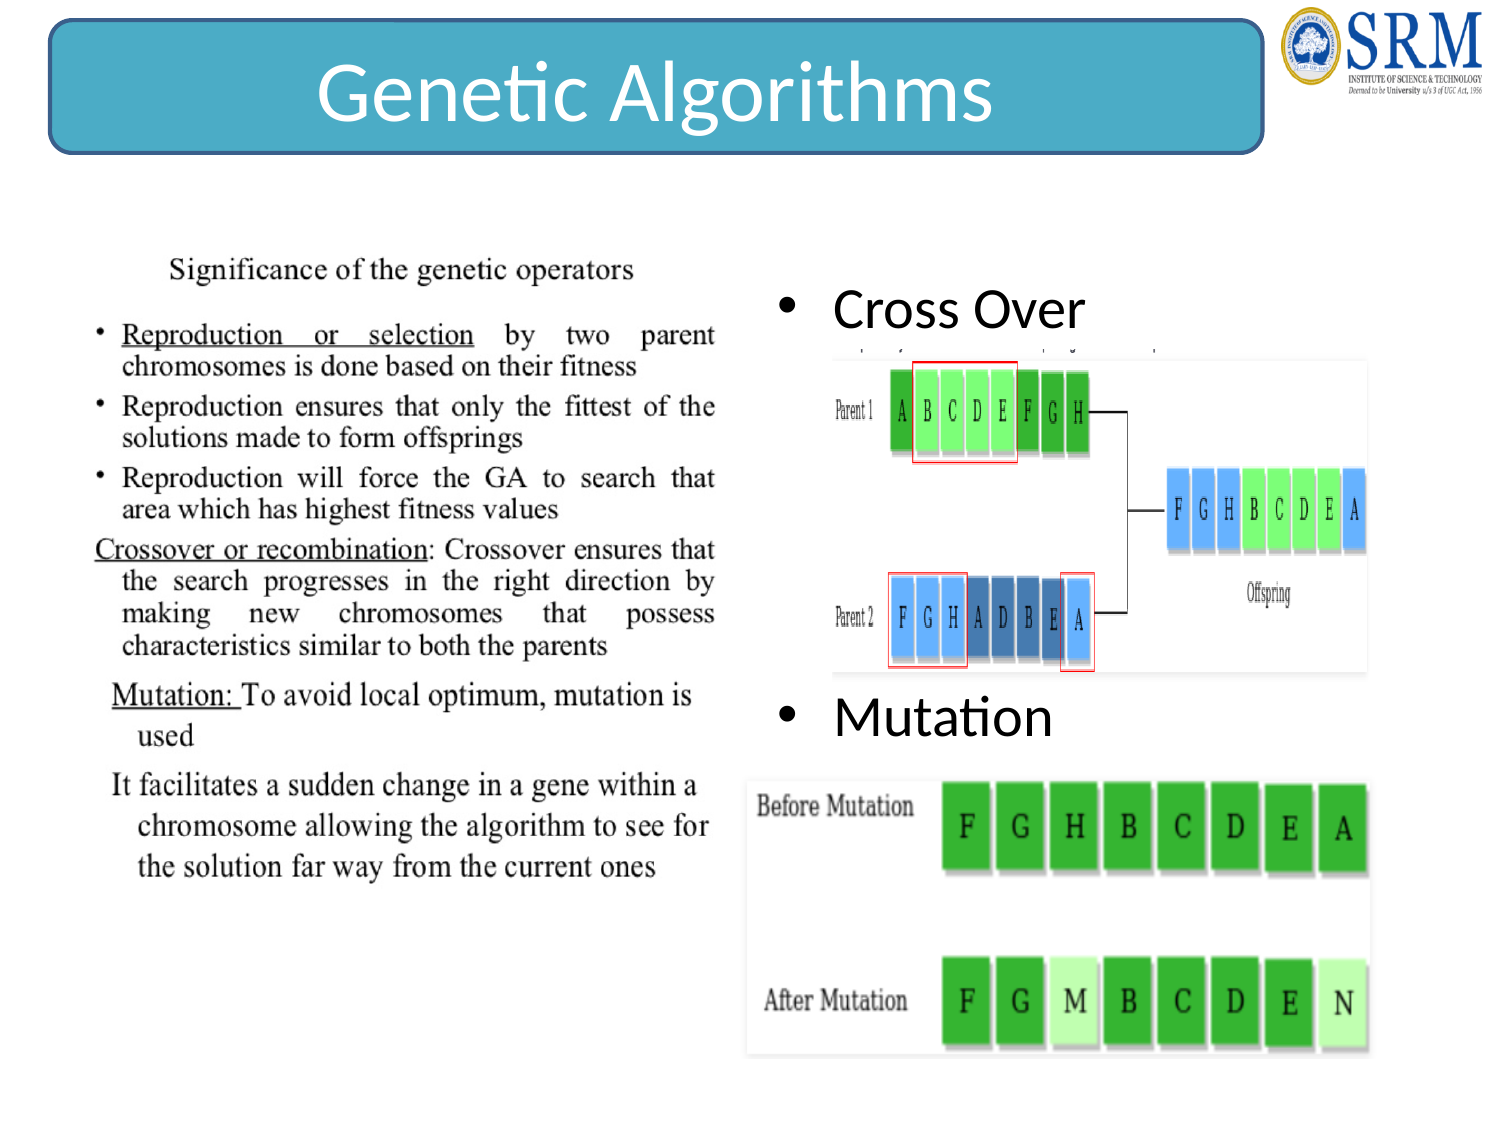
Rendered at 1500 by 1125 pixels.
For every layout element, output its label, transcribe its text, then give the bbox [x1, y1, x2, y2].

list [74, 255, 738, 671]
picture [737, 775, 1386, 1059]
picture [832, 349, 1370, 682]
list Cross Over Mutation [762, 262, 1425, 1047]
picture [1281, 7, 1482, 95]
text_box Genetic Algorithms [47, 18, 1265, 155]
picture [100, 668, 718, 917]
